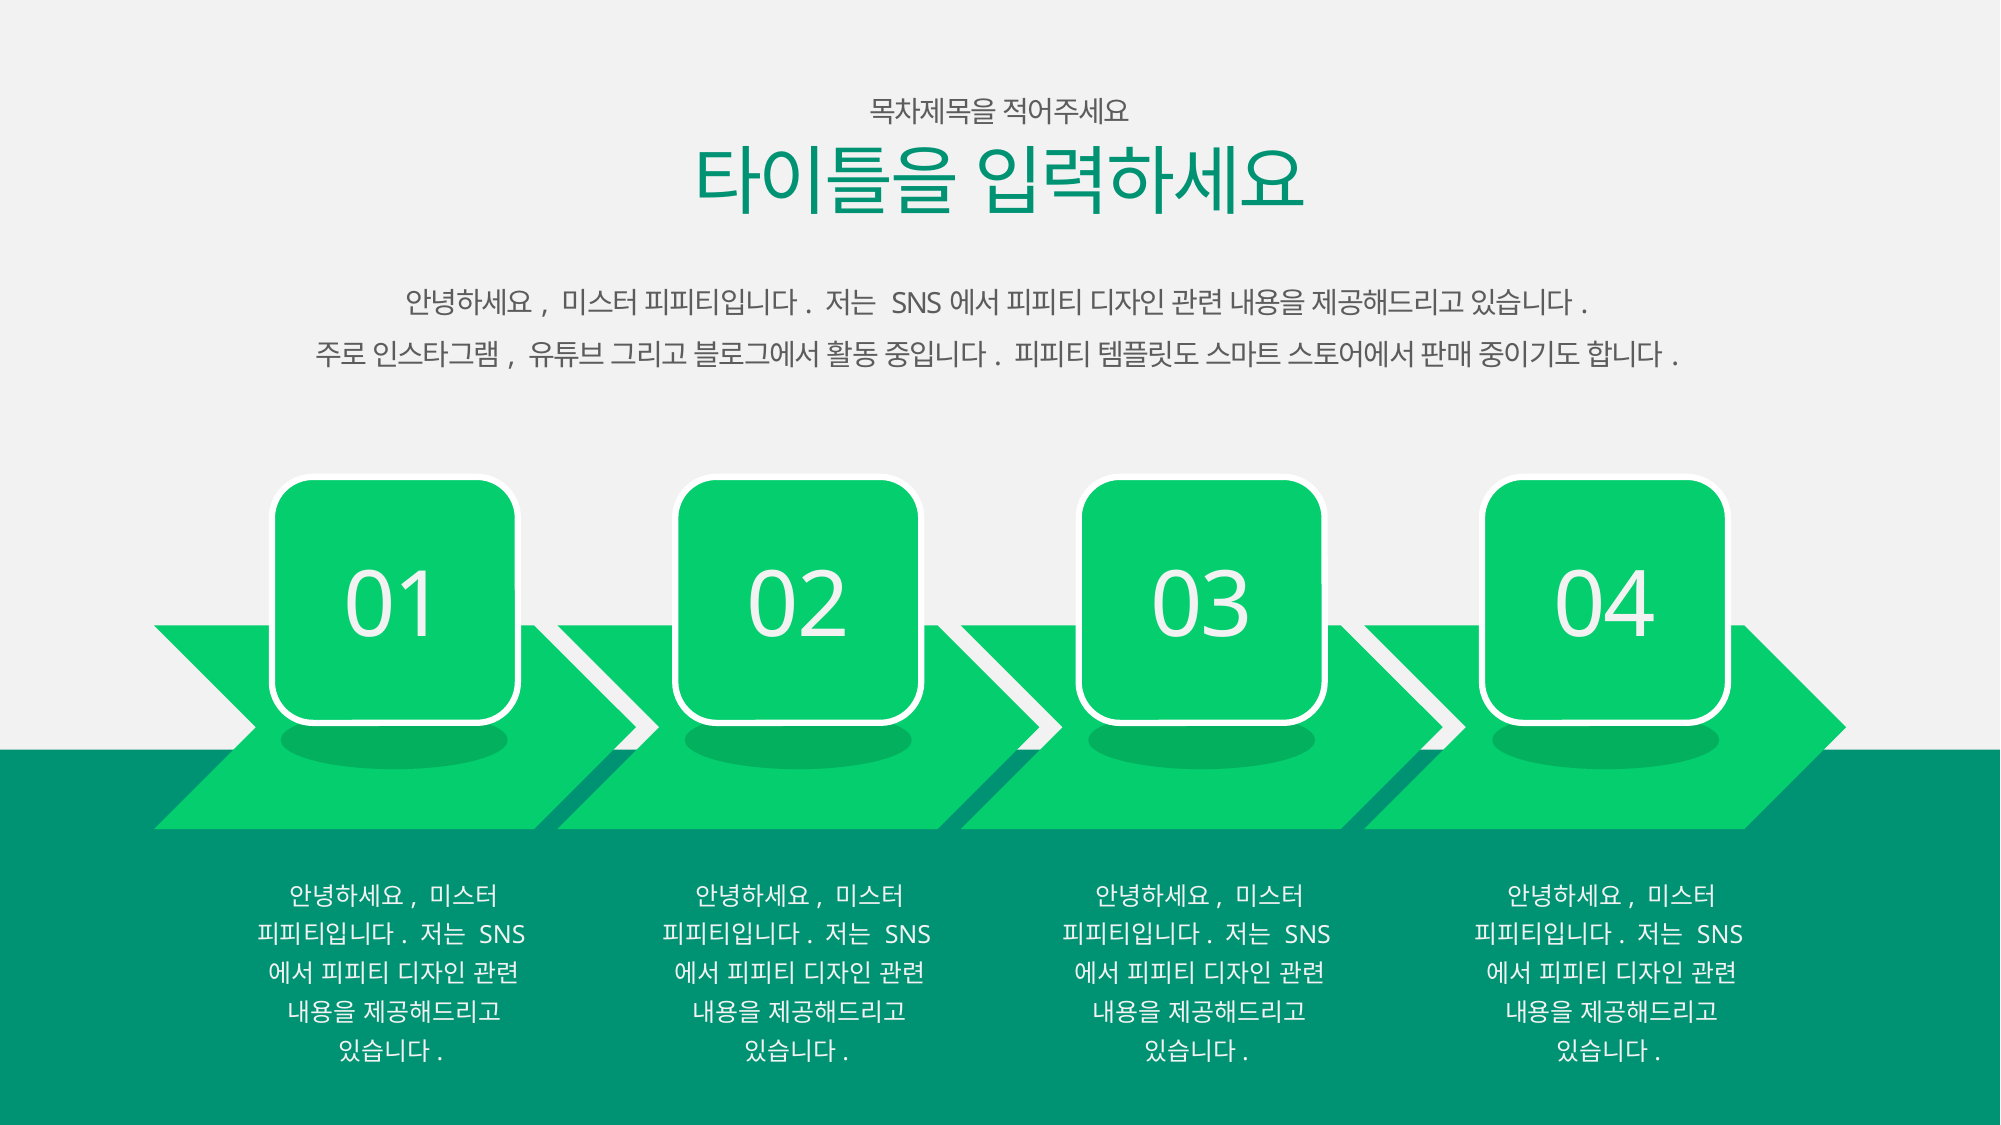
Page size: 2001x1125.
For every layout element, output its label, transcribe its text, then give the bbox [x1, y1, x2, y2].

text_box 목차제목을 적어주세요 [868, 92, 1131, 128]
text_box [280, 723, 508, 770]
text_box [1480, 475, 1730, 724]
text_box 타이틀을 입력하세요 [692, 133, 1307, 224]
text_box 04 [1553, 544, 1657, 655]
text_box 01 [343, 544, 447, 655]
text_box [0, 749, 2000, 1125]
text_box 안녕하세요, 미스터 피피티입니다. 저는 SNS에서 피피티 디자인 관련 내용을 제공해드리고 있습니다. [246, 871, 543, 1066]
text_box 안녕하세요, 미스터 피피티입니다. 저는 SNS에서 피피티 디자인 관련 내용을 제공해드리고 있습니다. [1463, 871, 1760, 1066]
text_box 02 [746, 544, 850, 655]
text_box [958, 624, 1445, 831]
text_box [1361, 624, 1848, 831]
text_box [684, 723, 912, 770]
text_box 03 [1150, 544, 1254, 655]
text_box [270, 475, 519, 724]
text_box 안녕하세요, 미스터 피피티입니다. 저는 SNS에서 피피티 디자인 관련 내용을 제공해드리고 있습니다. 주로 인스타그램, 유튜브 그리고 블로그에서 활동 중입니다. 피피티 템플릿도 스마트 스토어에서 판매 중이기도 합니다. [284, 266, 1716, 372]
text_box [674, 475, 923, 724]
text_box [1492, 723, 1720, 770]
text_box [151, 624, 638, 831]
text_box [1088, 723, 1316, 770]
text_box [1077, 475, 1326, 724]
text_box 안녕하세요, 미스터 피피티입니다. 저는 SNS에서 피피티 디자인 관련 내용을 제공해드리고 있습니다. [651, 871, 948, 1066]
text_box [554, 624, 1041, 831]
text_box 안녕하세요, 미스터 피피티입니다. 저는 SNS에서 피피티 디자인 관련 내용을 제공해드리고 있습니다. [1051, 871, 1348, 1066]
